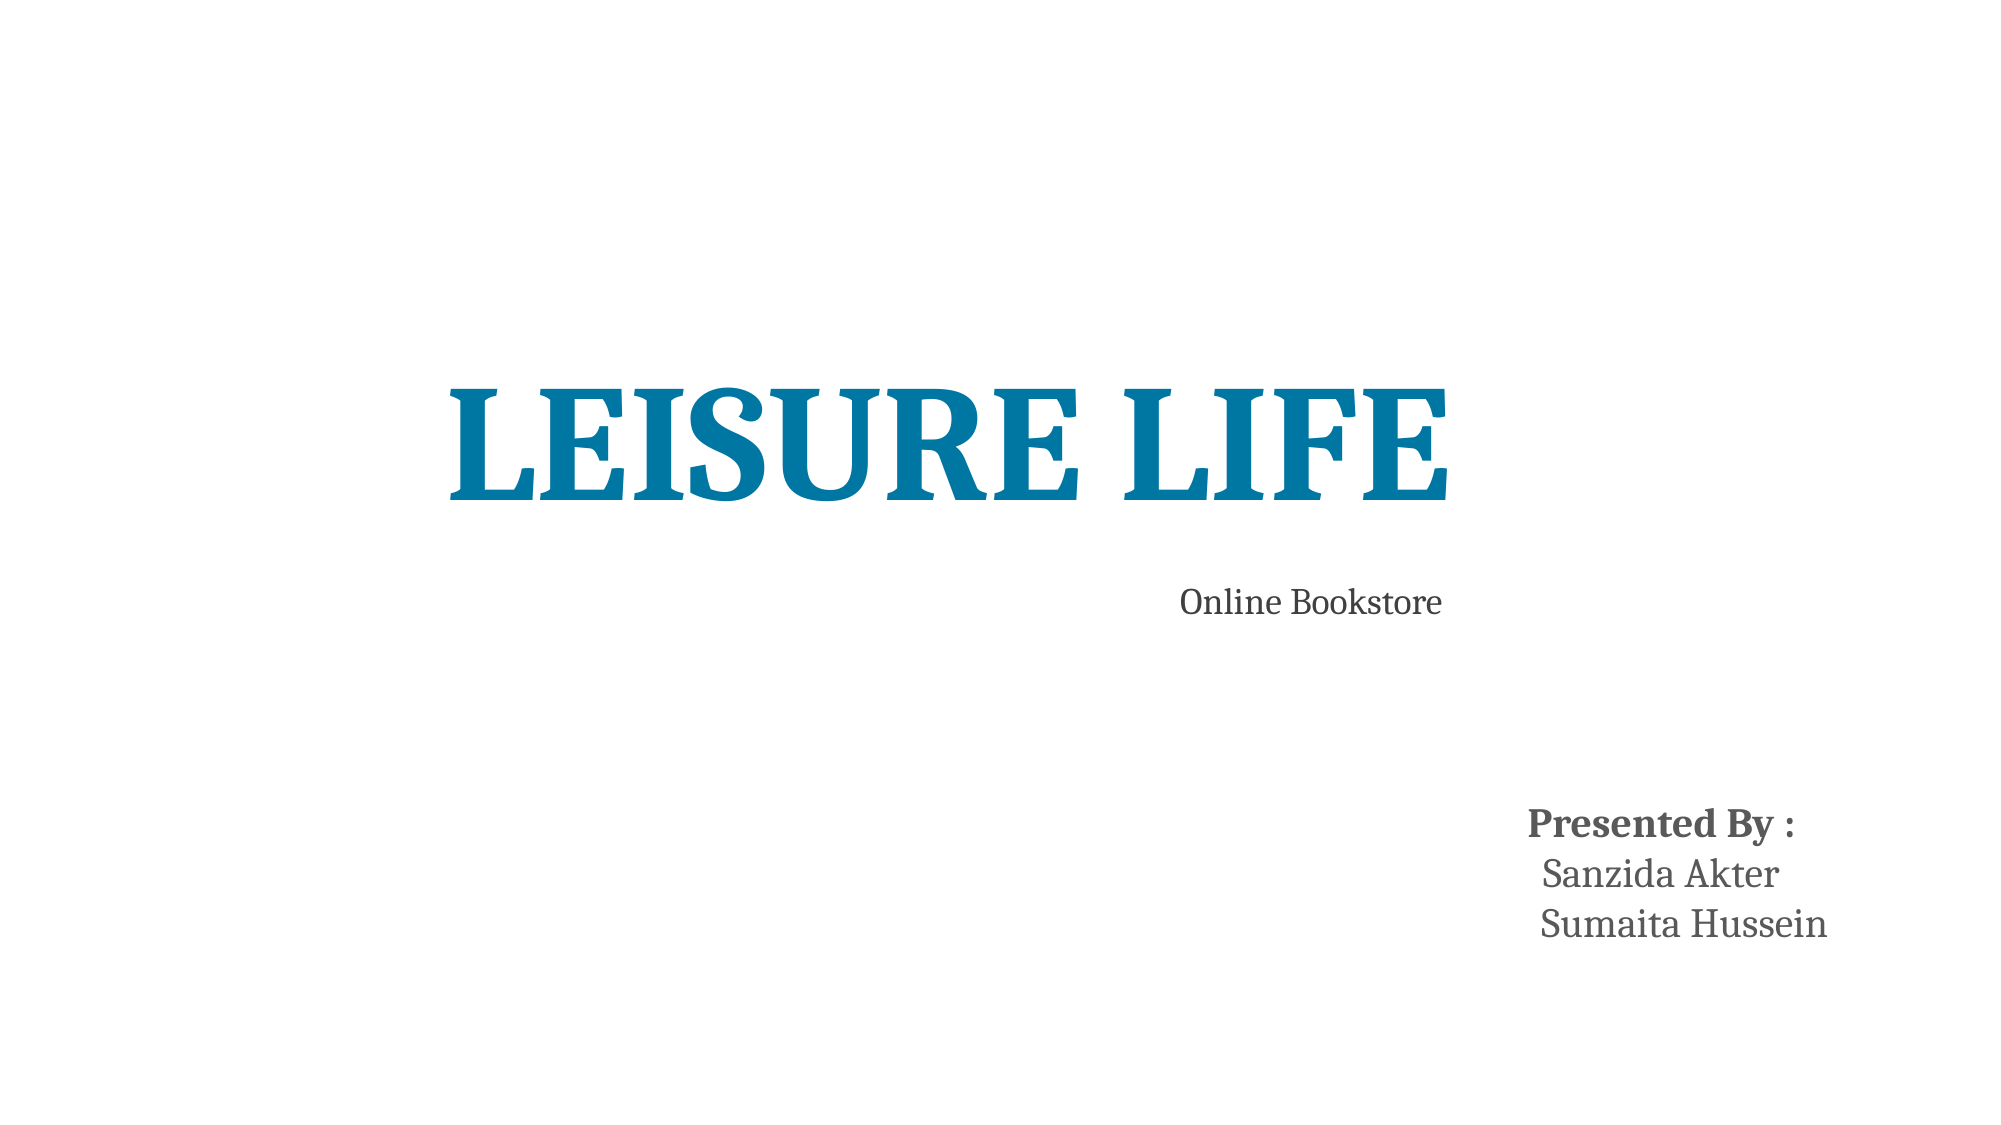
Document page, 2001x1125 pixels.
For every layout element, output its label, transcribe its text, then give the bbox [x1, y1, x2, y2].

text_box Online Bookstore [1165, 569, 1564, 629]
title Leisure Life [380, 396, 1518, 672]
subtitle Presented By : Sanzida Akter Sumaita Hussein [1449, 788, 1873, 1047]
